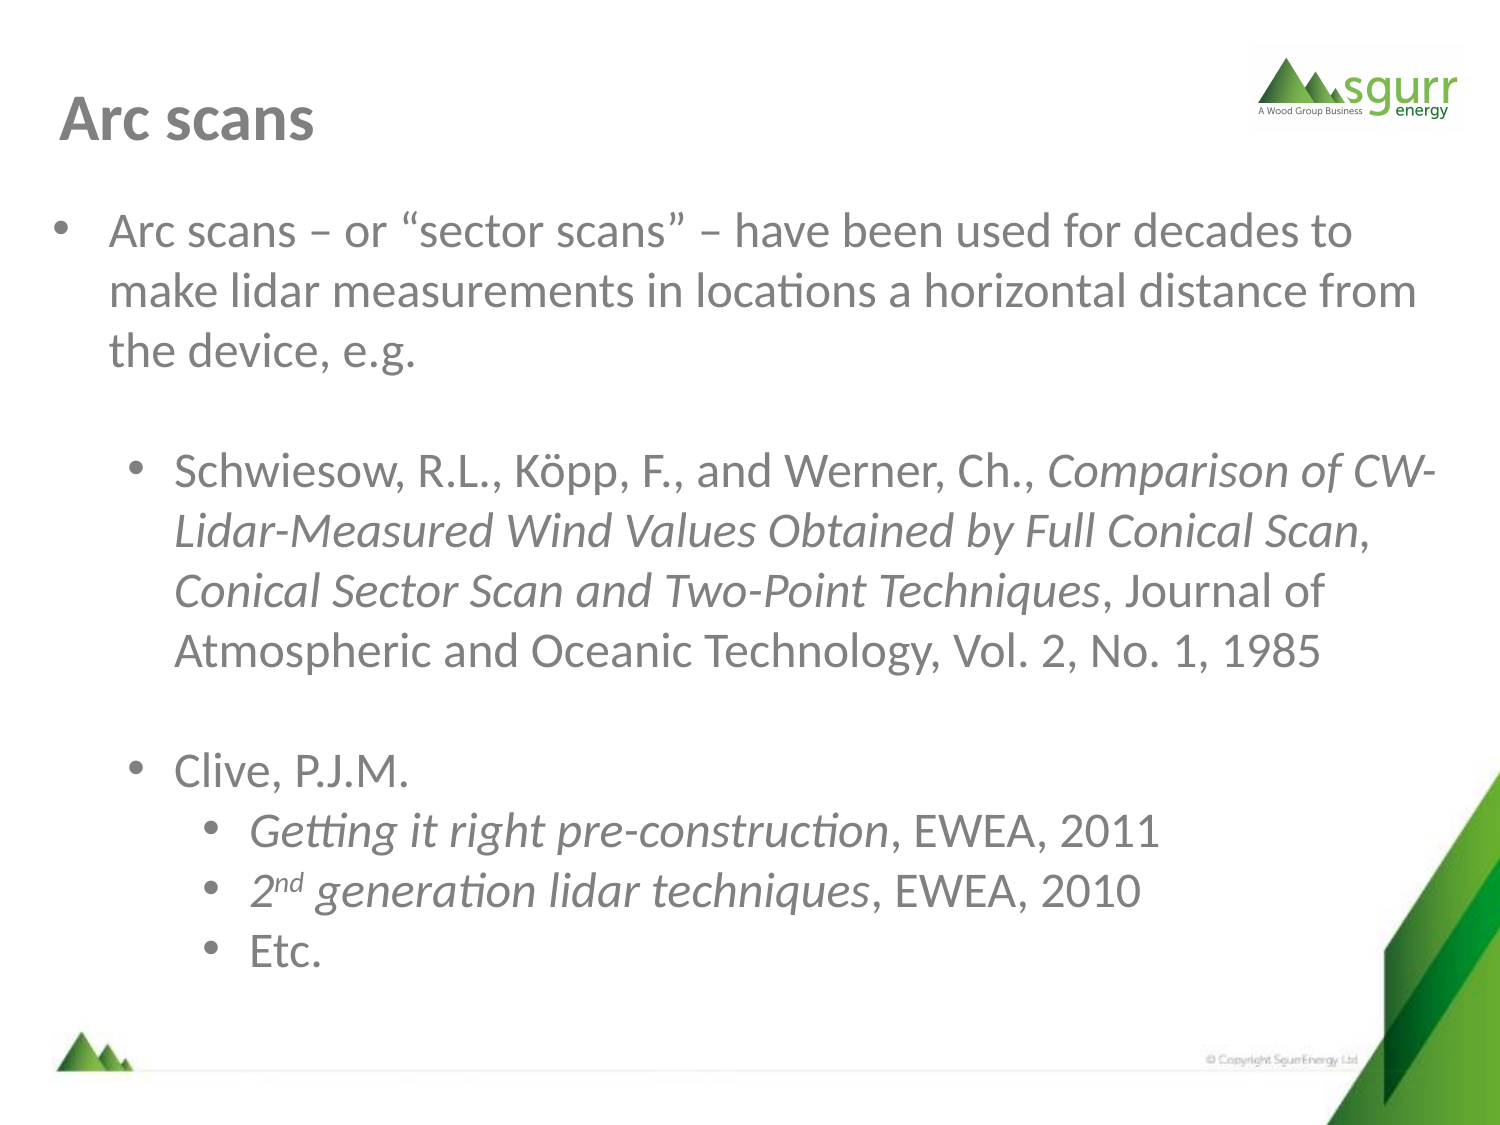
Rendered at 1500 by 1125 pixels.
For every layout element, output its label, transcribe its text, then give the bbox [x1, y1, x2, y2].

picture [2, 8, 1500, 1125]
text_box Arc scans [44, 66, 1167, 153]
text_box Arc scans – or “sector scans” – have been used for decades to make lidar measurements in locations a horizontal distance from the device, e.g. Schwiesow, R.L., Köpp, F., and Werner, Ch., Comparison of CW-Lidar-Measured Wind Values Obtained by Full Conical Scan, Conical Sector Scan and Two-Point Techniques, Journal of Atmospheric and Oceanic Technology, Vol. 2, No. 1, 1985 Clive, P.J.M. Getting it right pre-construction, EWEA, 2011 2nd generation lidar techniques, EWEA, 2010 Etc. [37, 189, 1475, 985]
